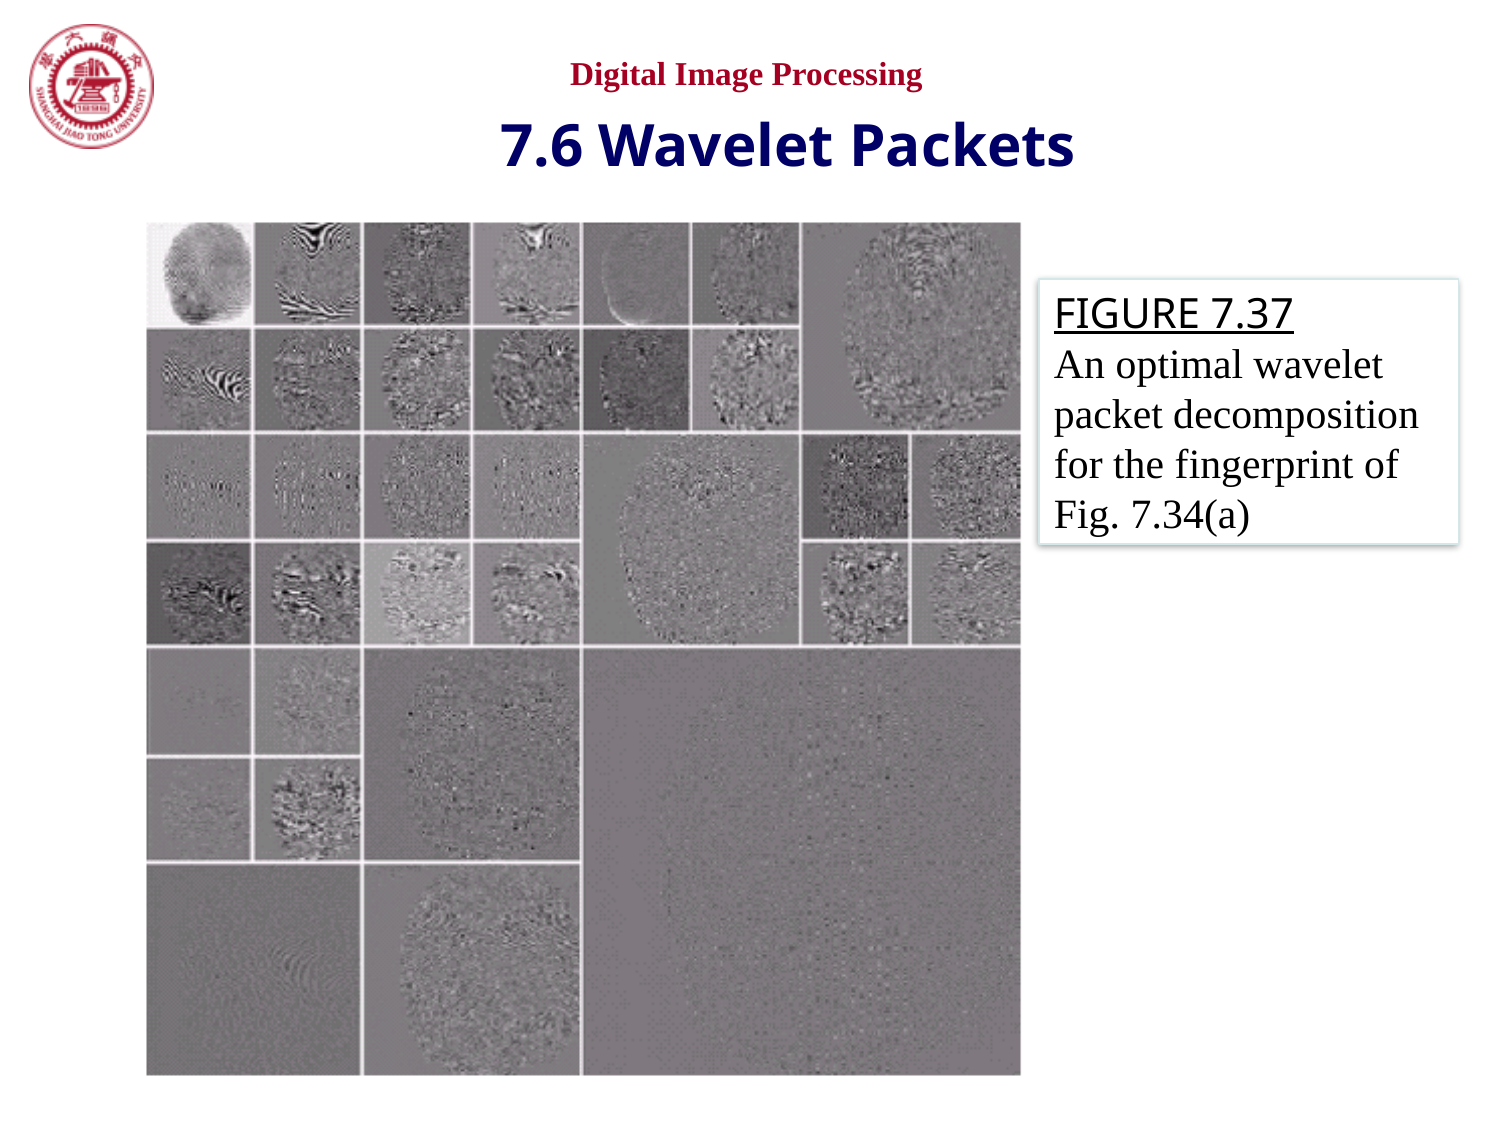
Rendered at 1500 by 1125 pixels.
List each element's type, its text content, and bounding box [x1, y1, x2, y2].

picture [29, 24, 154, 149]
picture [141, 213, 1028, 1088]
text_box FIGURE 7.37 An optimal wavelet packet decomposition for the fingerprint of Fig. 7.34(a) [1038, 278, 1459, 545]
text_box 7.6 Wavelet Packets [485, 100, 1092, 186]
text_box Digital Image Processing [525, 44, 968, 100]
